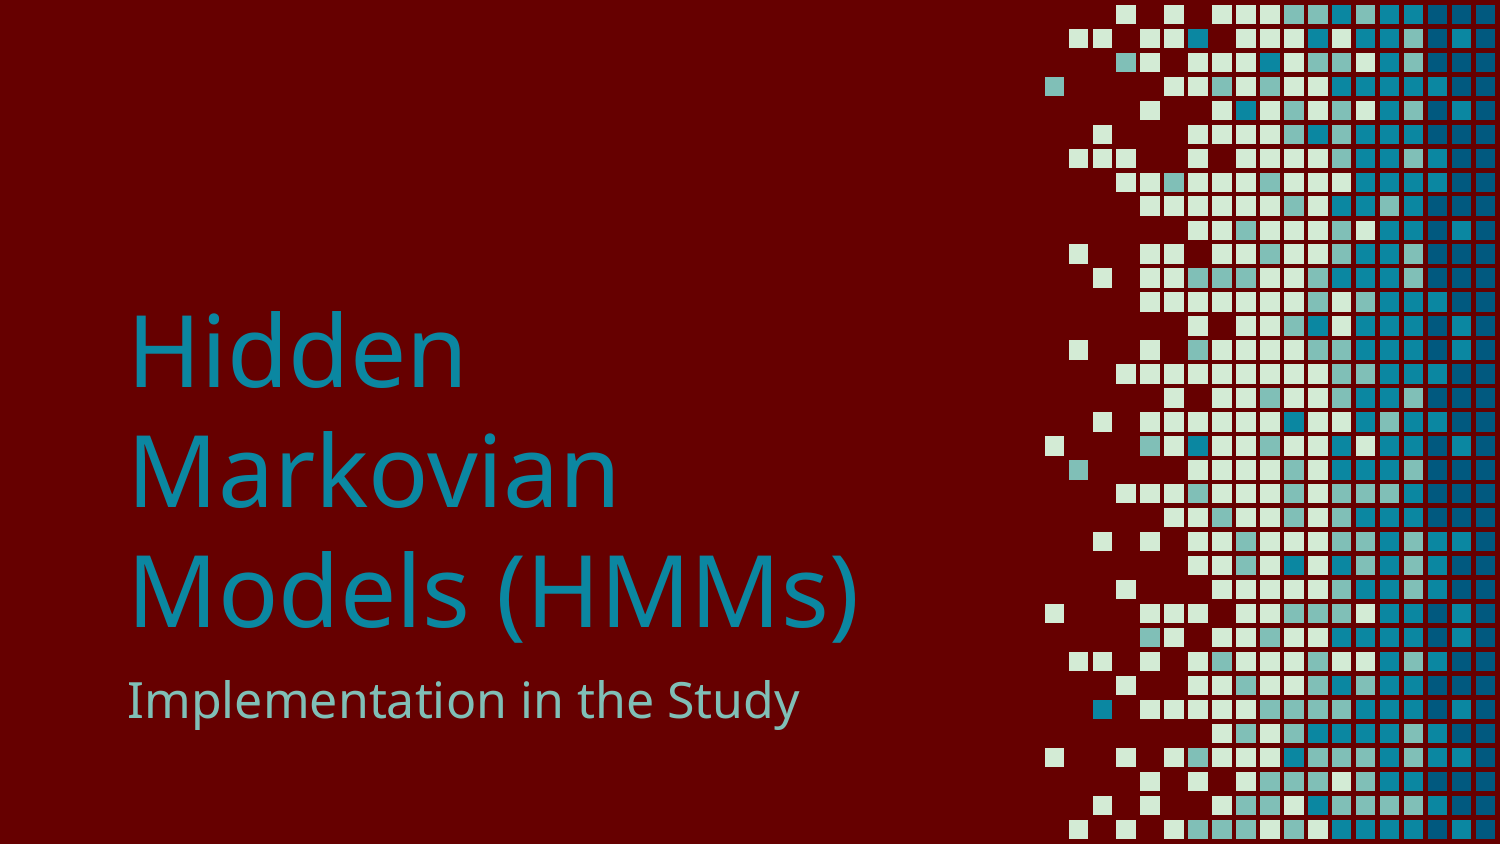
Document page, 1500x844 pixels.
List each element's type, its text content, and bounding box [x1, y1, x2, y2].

subtitle Implementation in the Study [112, 653, 977, 783]
title Hidden Markovian Models (HMMs) [112, 472, 977, 653]
